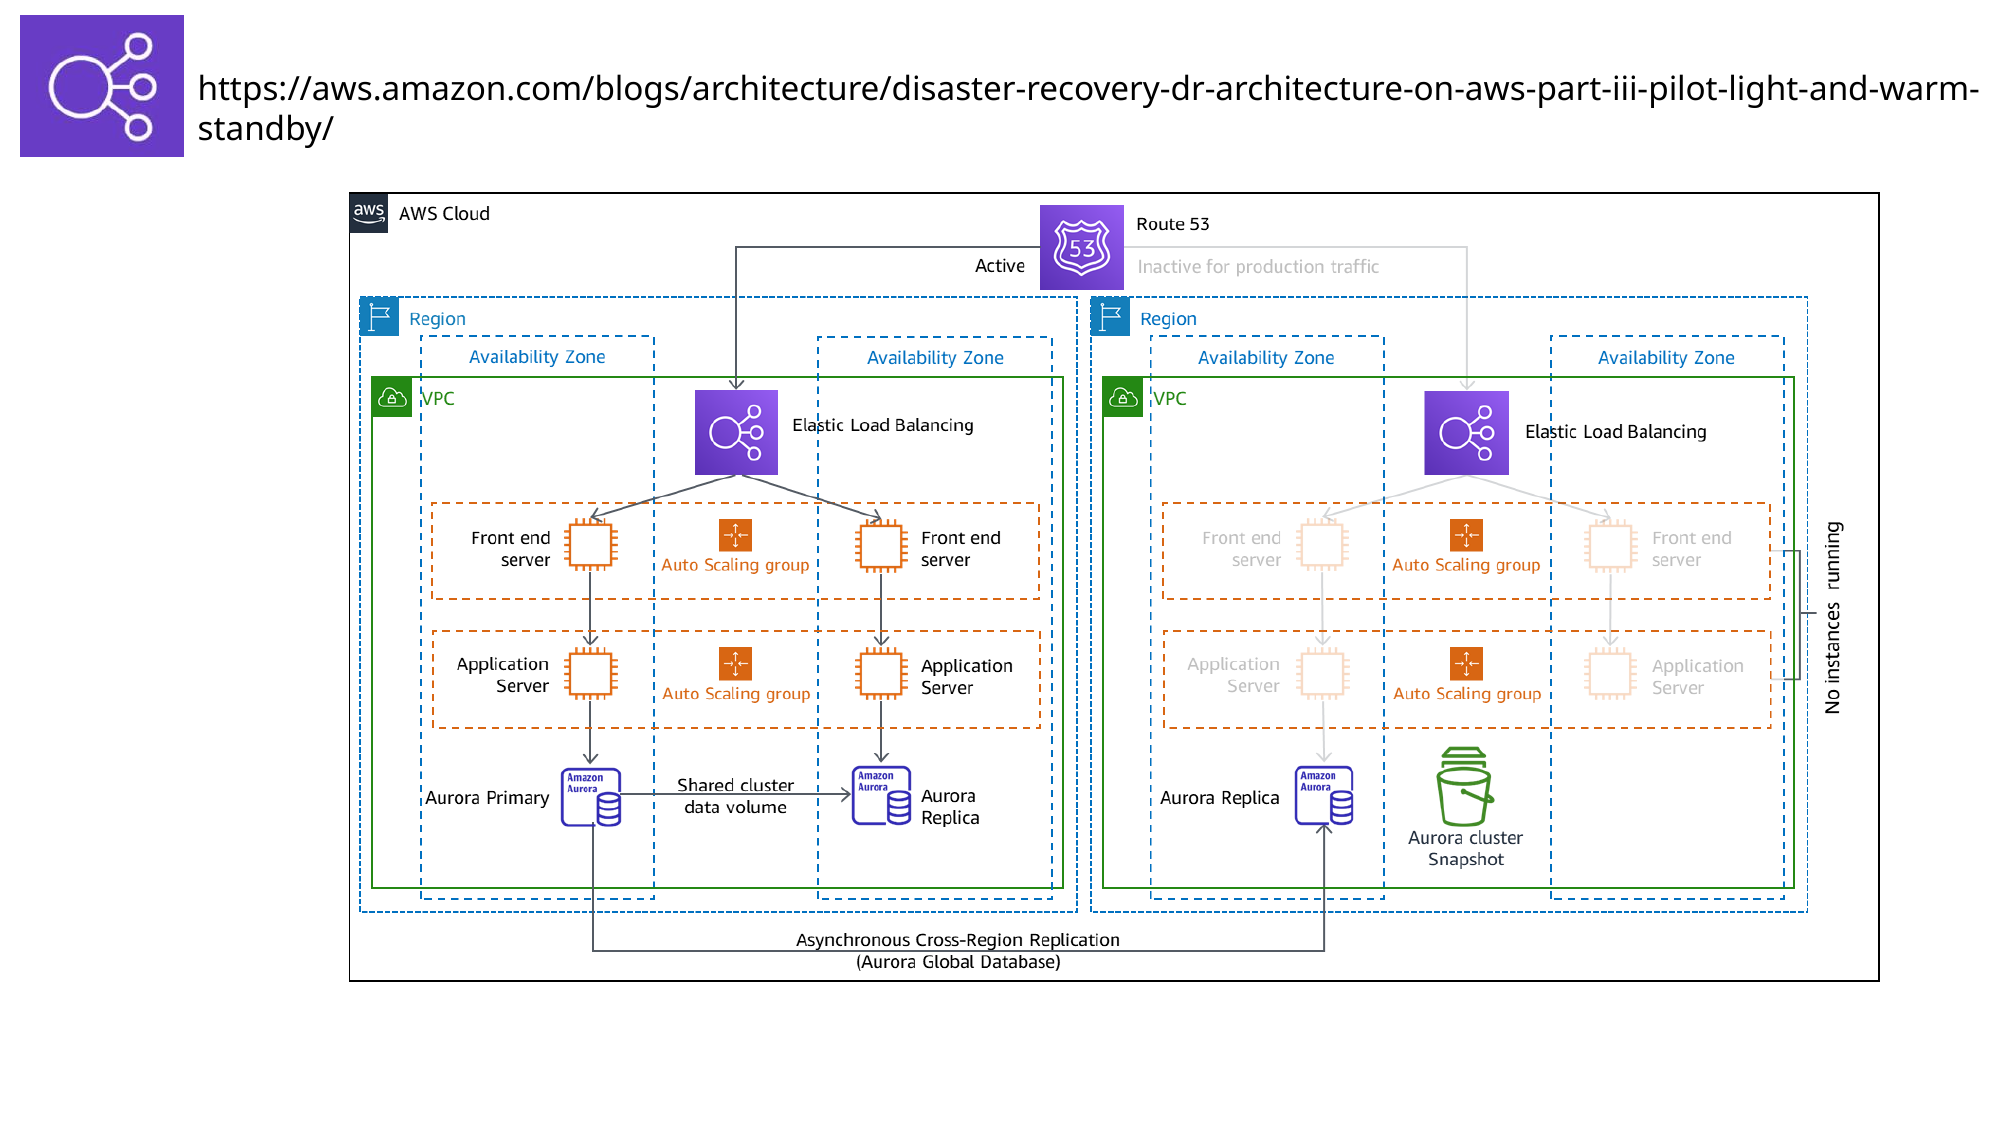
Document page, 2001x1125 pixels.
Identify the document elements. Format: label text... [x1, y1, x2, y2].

text_box https://aws.amazon.com/blogs/architecture/disaster-recovery-dr-architecture-on-aws-part-iii-pilot-light-and-warm-standby/ [184, 60, 2000, 155]
picture [312, 166, 1917, 1010]
picture [19, 14, 184, 158]
